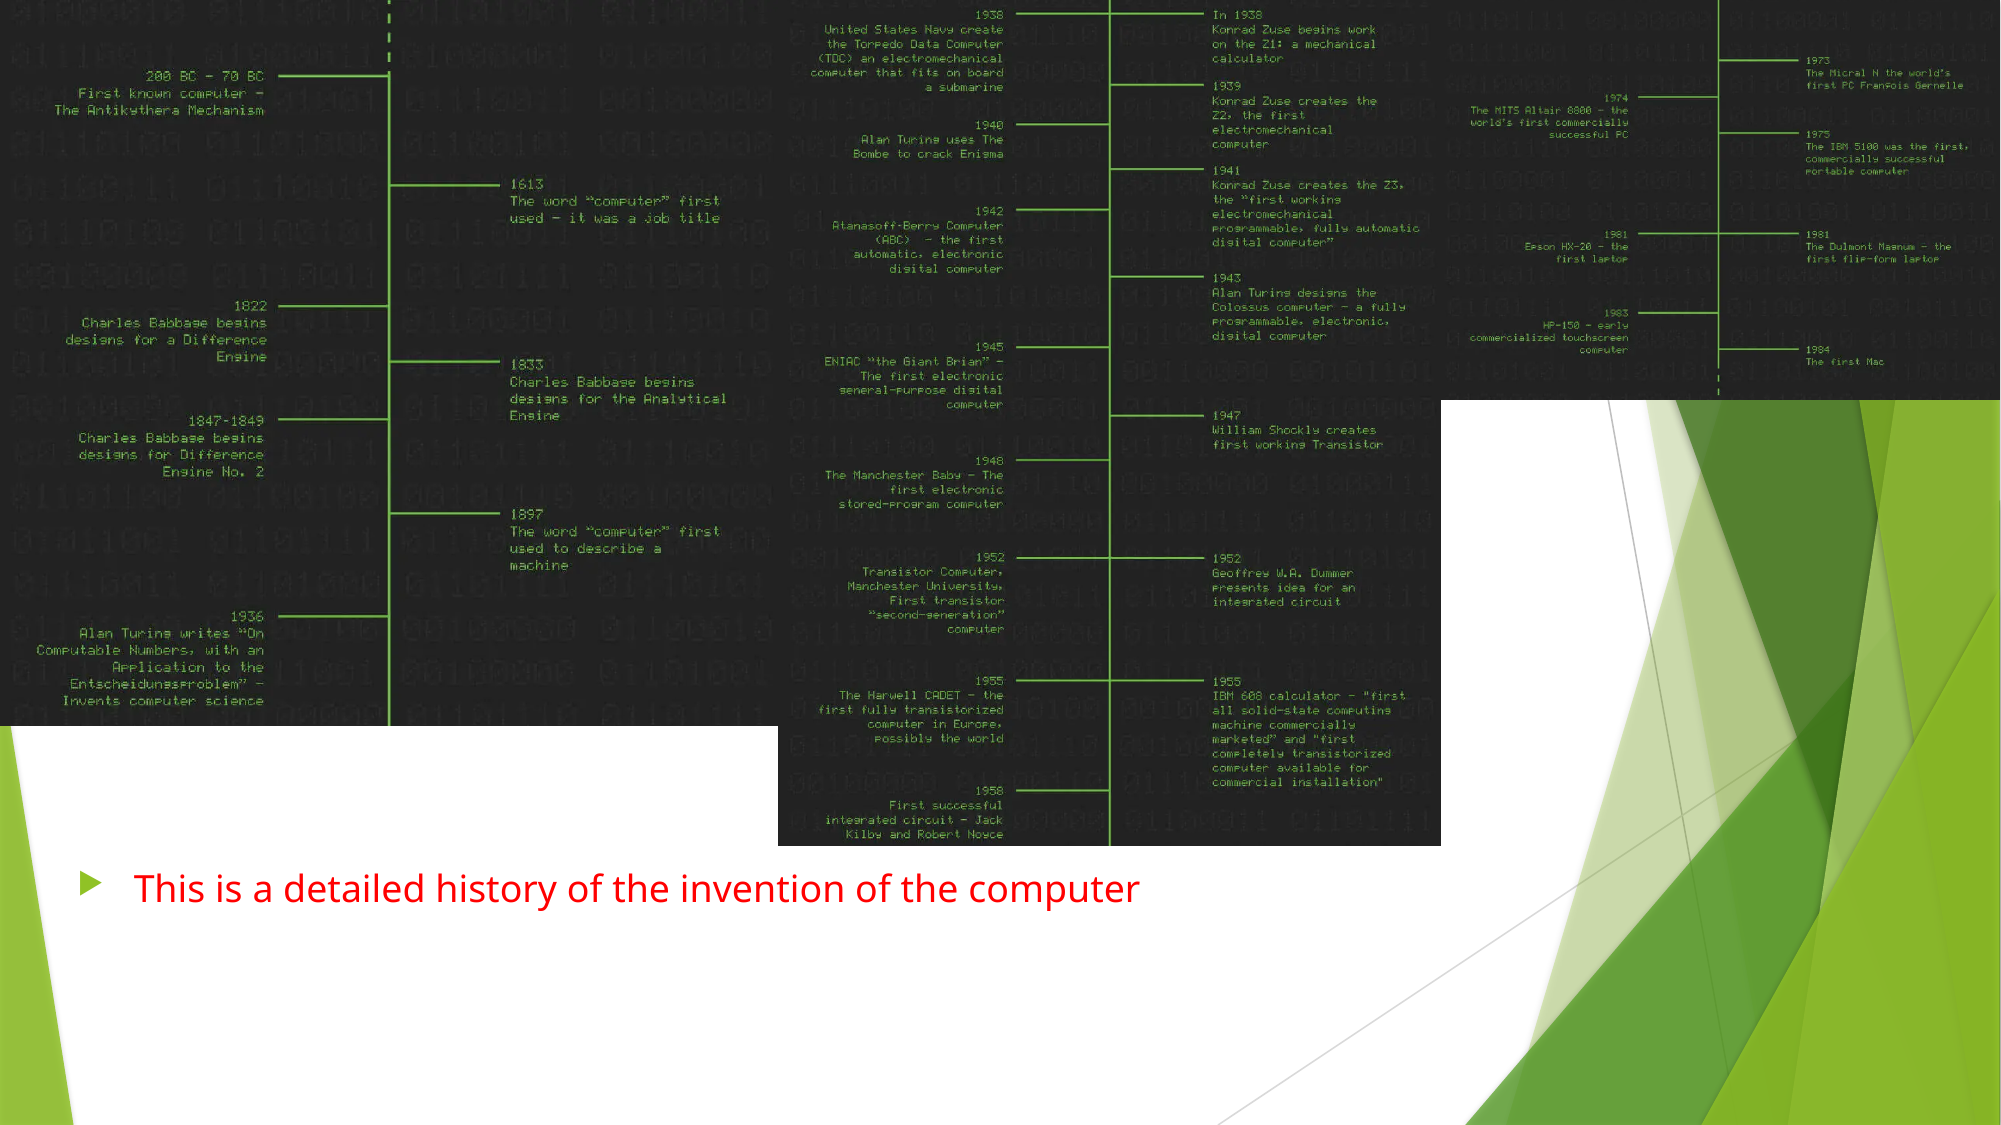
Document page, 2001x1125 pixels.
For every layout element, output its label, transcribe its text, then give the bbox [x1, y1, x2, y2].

picture [0, 0, 2000, 847]
list This is a detailed history of the invention of the computer [62, 857, 1473, 1125]
